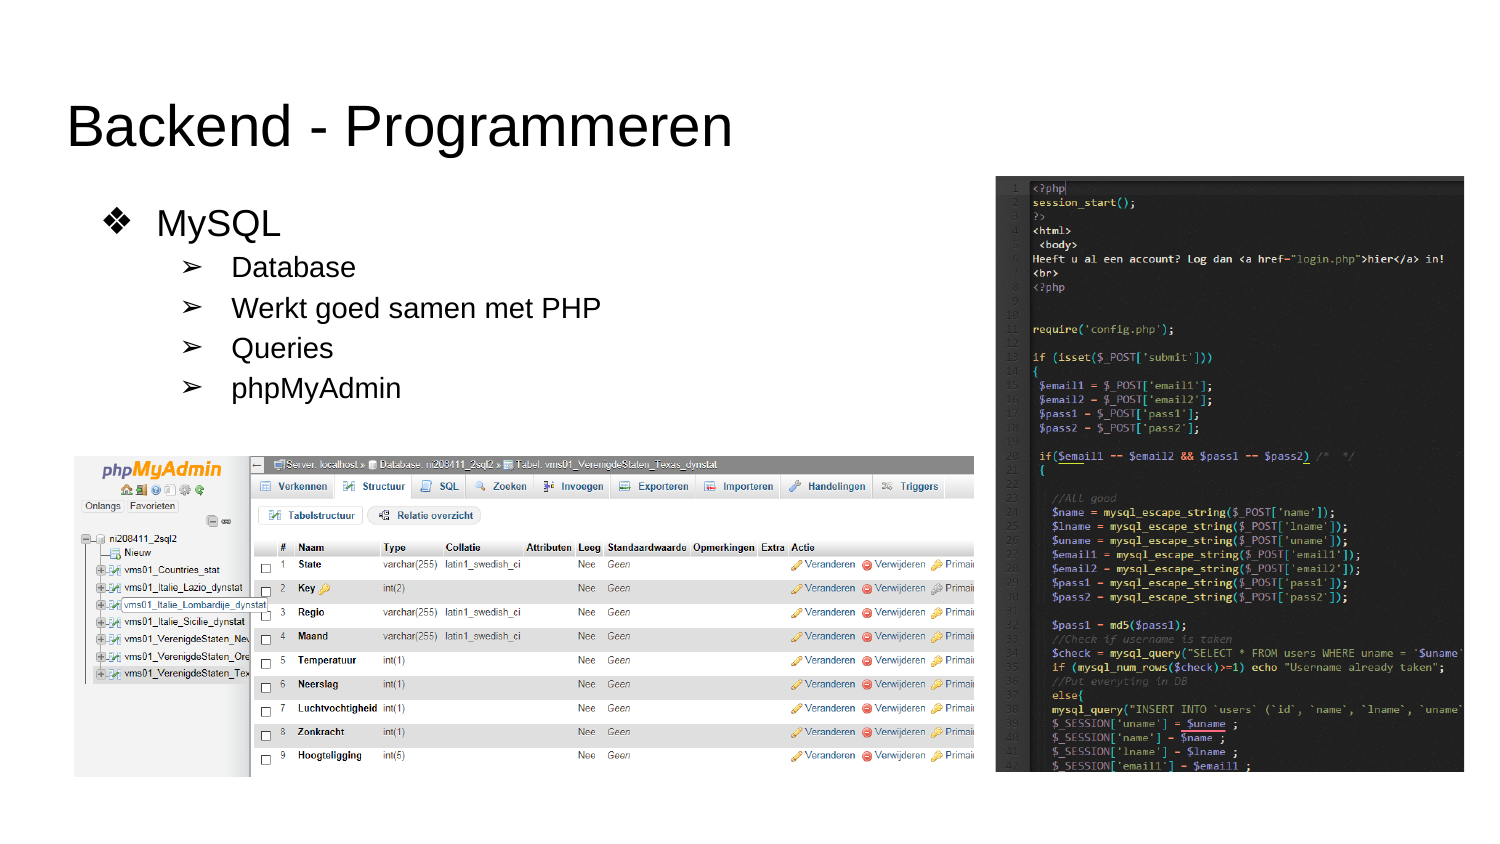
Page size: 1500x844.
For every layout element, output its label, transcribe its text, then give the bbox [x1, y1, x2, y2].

picture [66, 455, 975, 778]
title Backend - Programmeren [51, 72, 1449, 167]
picture [995, 176, 1465, 772]
list MySQL Database Werkt goed samen met PHP Queries phpMyAdmin [66, 176, 994, 738]
